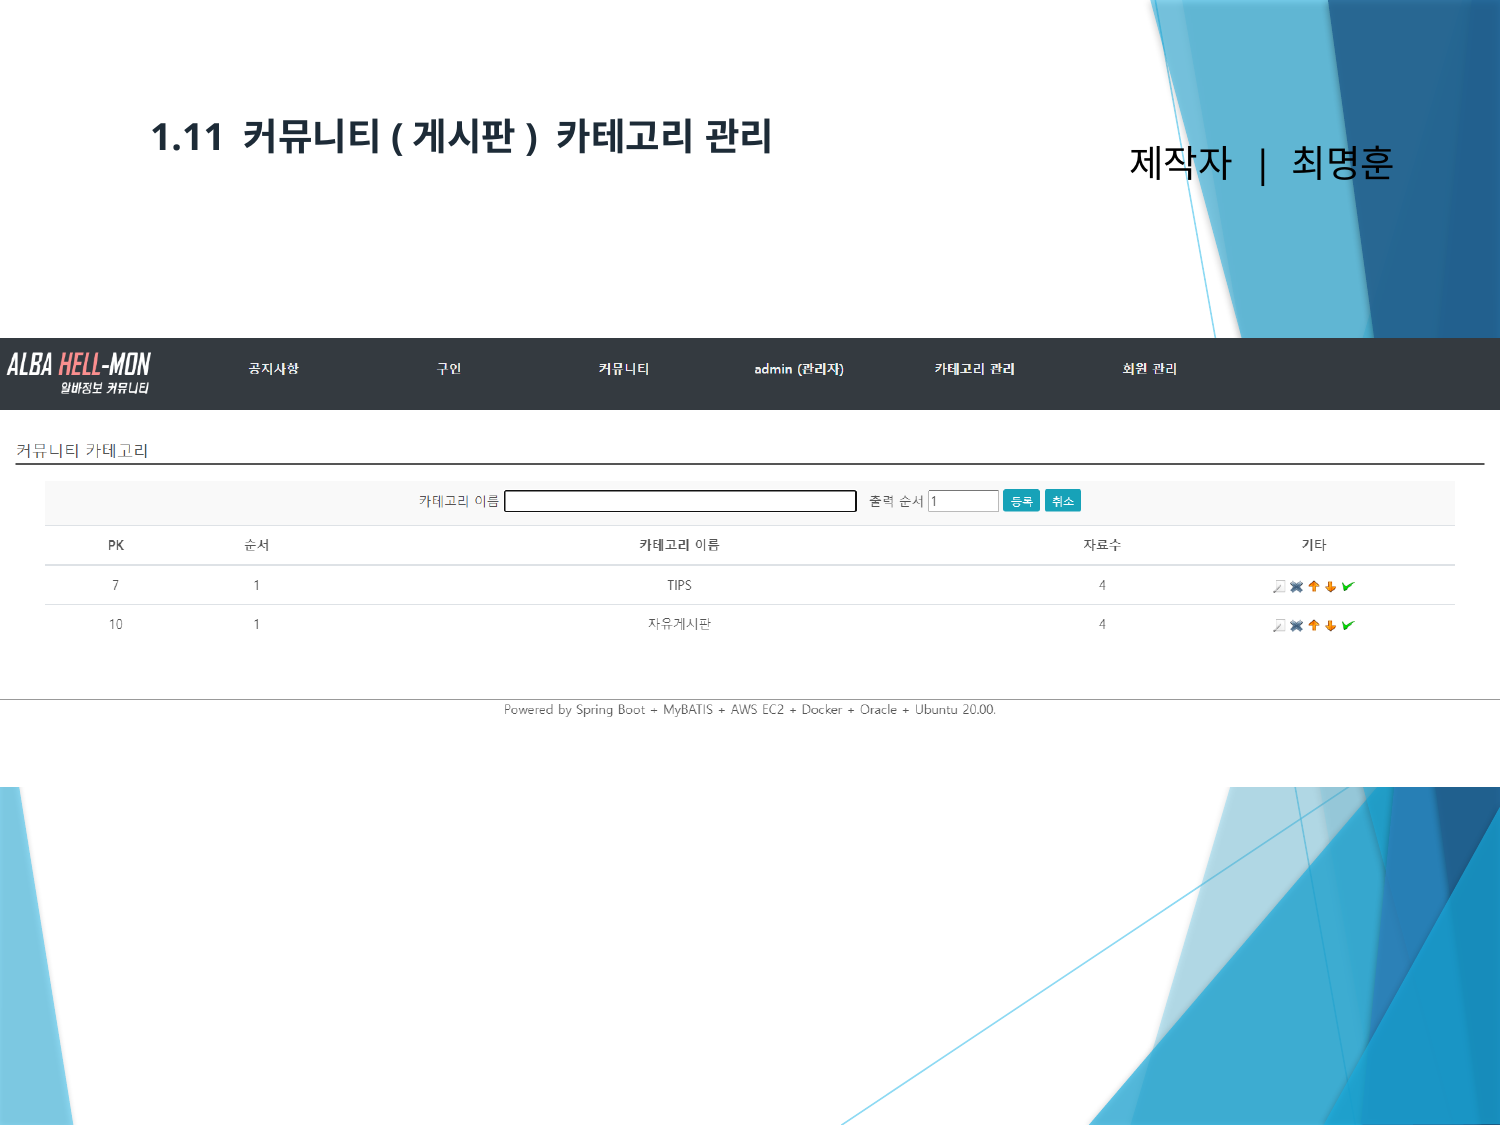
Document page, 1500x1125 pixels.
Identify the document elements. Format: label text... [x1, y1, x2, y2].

text_box 제작자 | 최명훈 [1114, 133, 1500, 193]
picture [0, 337, 1500, 788]
text_box 1.11 커뮤니티(게시판) 카테고리 관리 [135, 67, 1433, 200]
